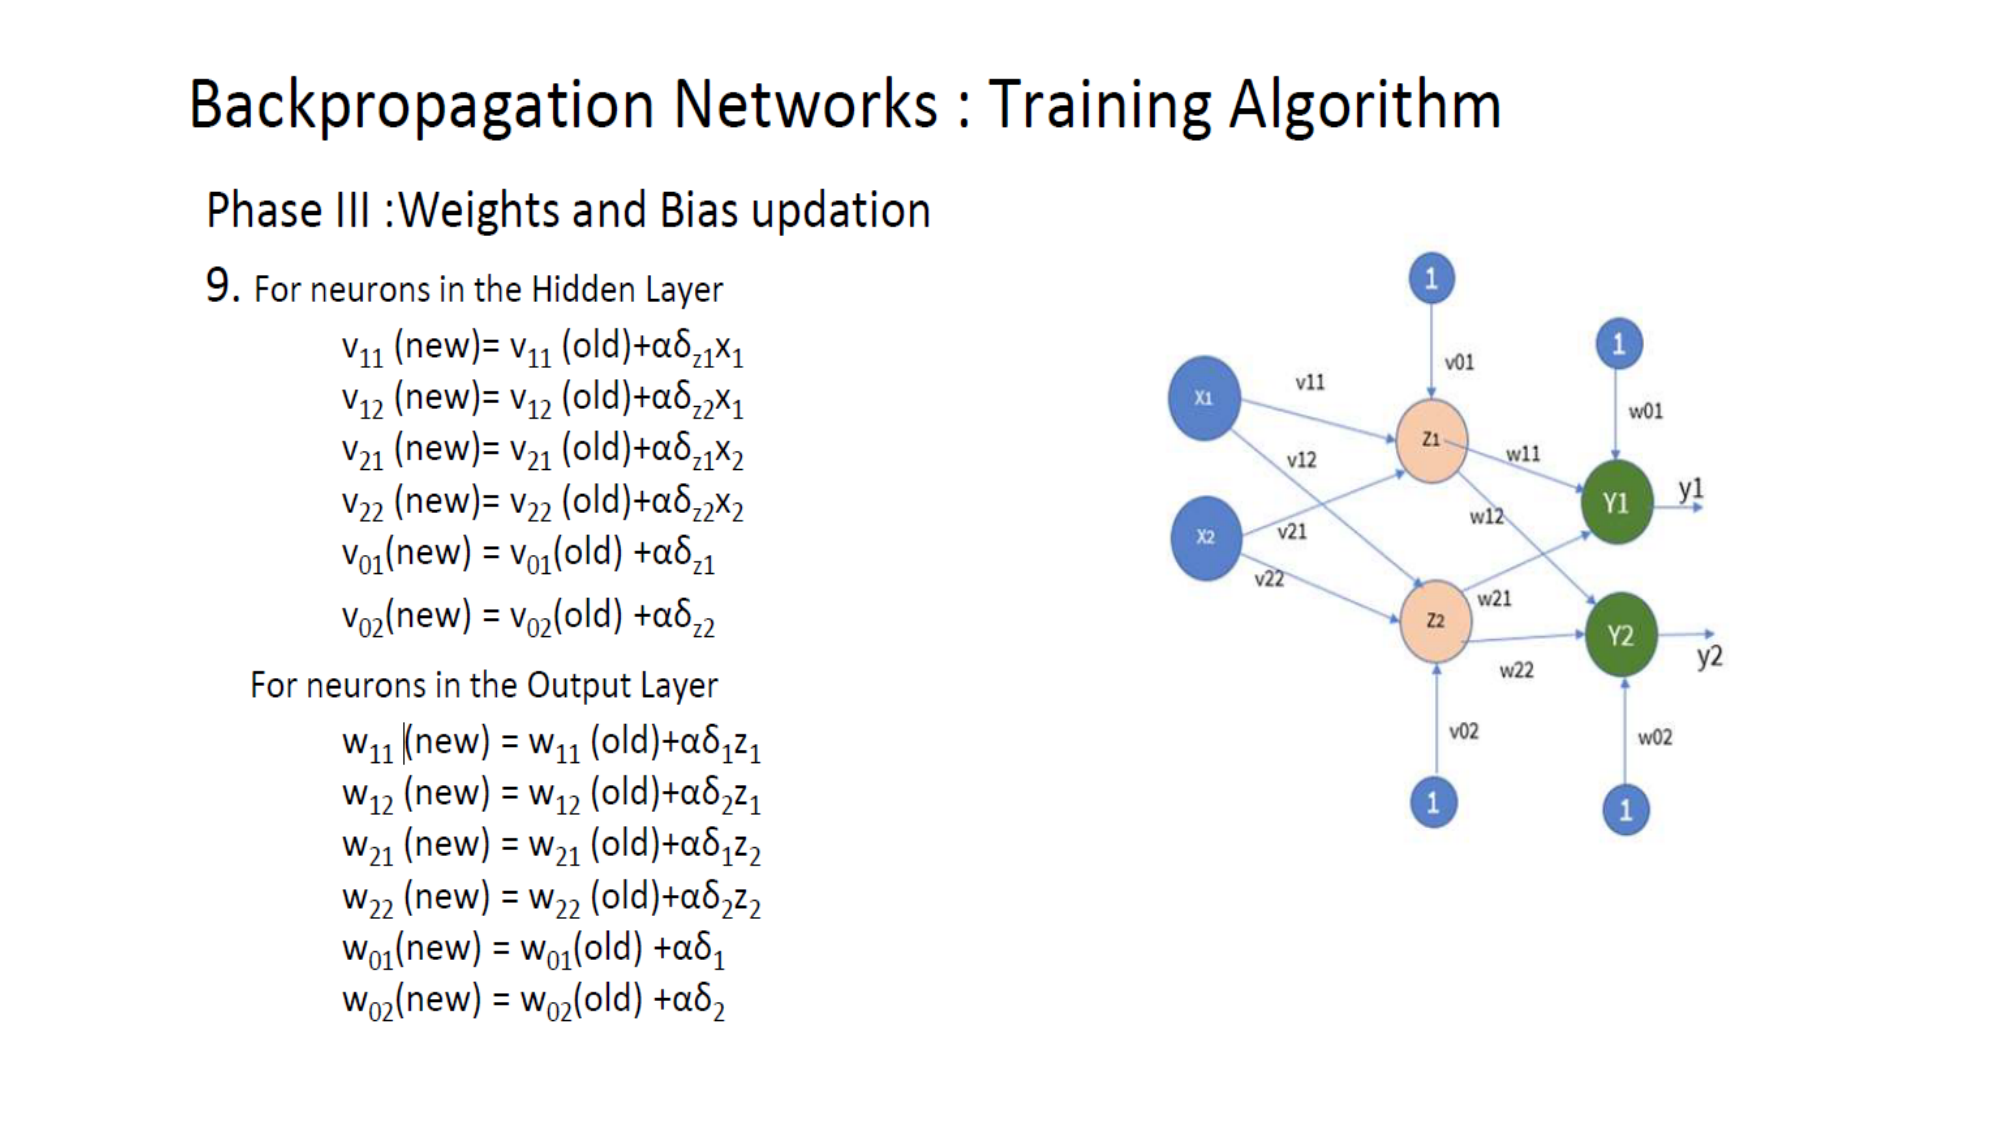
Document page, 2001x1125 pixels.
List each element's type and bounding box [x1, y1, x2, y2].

picture [148, 44, 1786, 1064]
